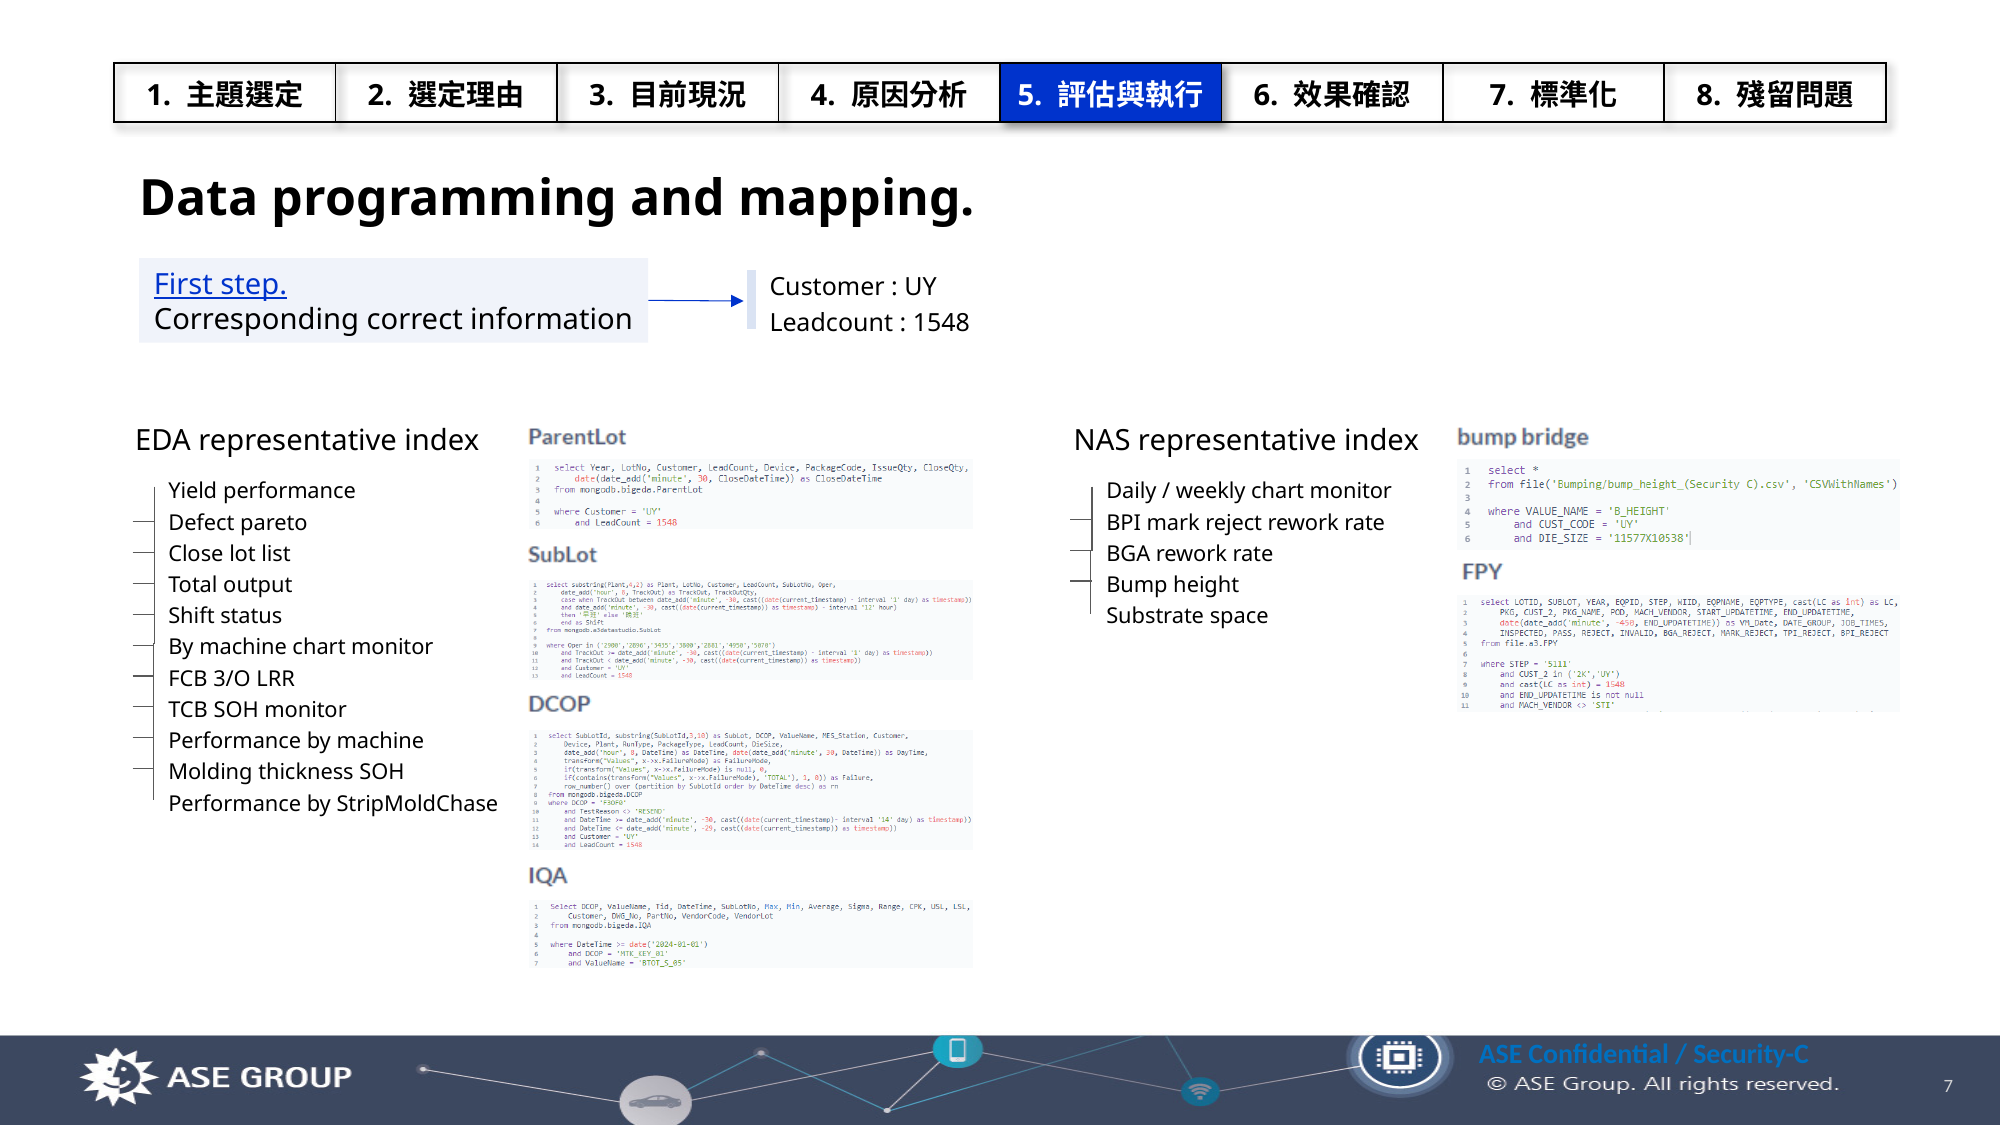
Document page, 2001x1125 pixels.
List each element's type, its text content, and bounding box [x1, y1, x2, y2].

text_box First step. Corresponding correct information [139, 258, 649, 343]
text_box Yield performance Defect pareto Close lot list Total output Shift status By machine chart monitor FCB 3/O LRR TCB SOH monitor Performance by machine Molding thickness SOH Performance by StripMoldChase [153, 464, 514, 823]
table_header 3. 目前現況 [558, 64, 778, 121]
table_header 4. 原因分析 [779, 64, 999, 121]
table_header 8. 殘留問題 [1665, 64, 1885, 121]
text_box Customer : UY Leadcount : 1548 [754, 258, 985, 344]
text_box EDA representative index [120, 413, 495, 464]
text_box Daily / weekly chart monitor BPI mark reject rework rate BGA rework rate Bump height Substrate space [1091, 464, 1408, 636]
table_header 5. 評估與執行 [1001, 64, 1221, 121]
table_header 2. 選定理由 [336, 64, 556, 121]
table_header 7. 標準化 [1444, 64, 1663, 121]
text_box NAS representative index [1058, 413, 1435, 464]
table_header 6. 效果確認 [1222, 64, 1442, 121]
table_header 1. 主題選定 [115, 64, 335, 121]
text_box Data programming and mapping. [124, 158, 991, 234]
picture [0, 0, 2000, 1125]
